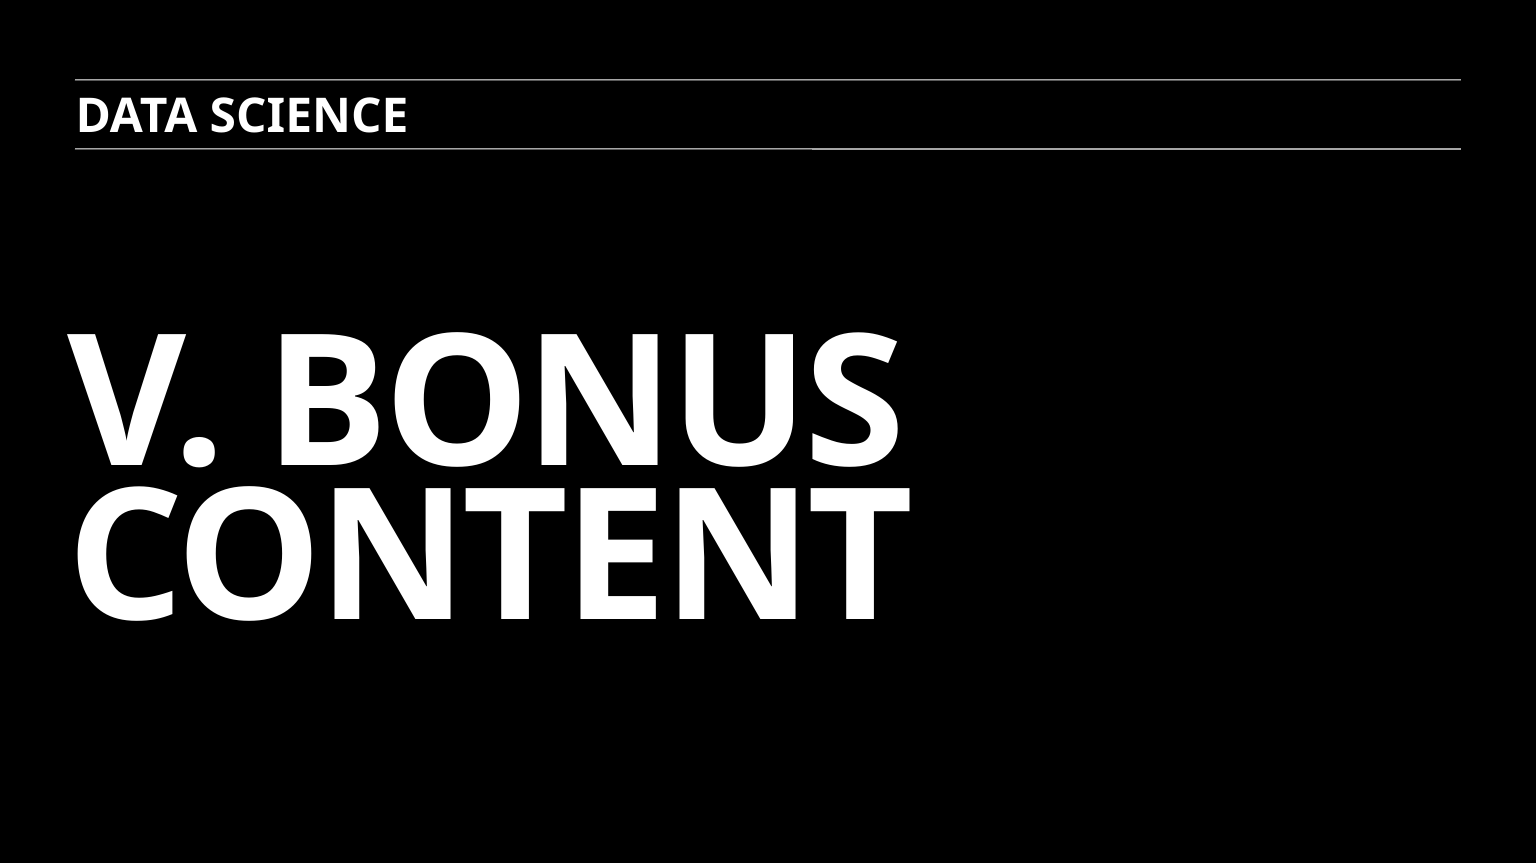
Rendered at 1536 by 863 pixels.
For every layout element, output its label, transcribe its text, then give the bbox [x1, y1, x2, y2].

title V. Bonus Content [57, 183, 1440, 607]
list Data science [60, 81, 1111, 132]
